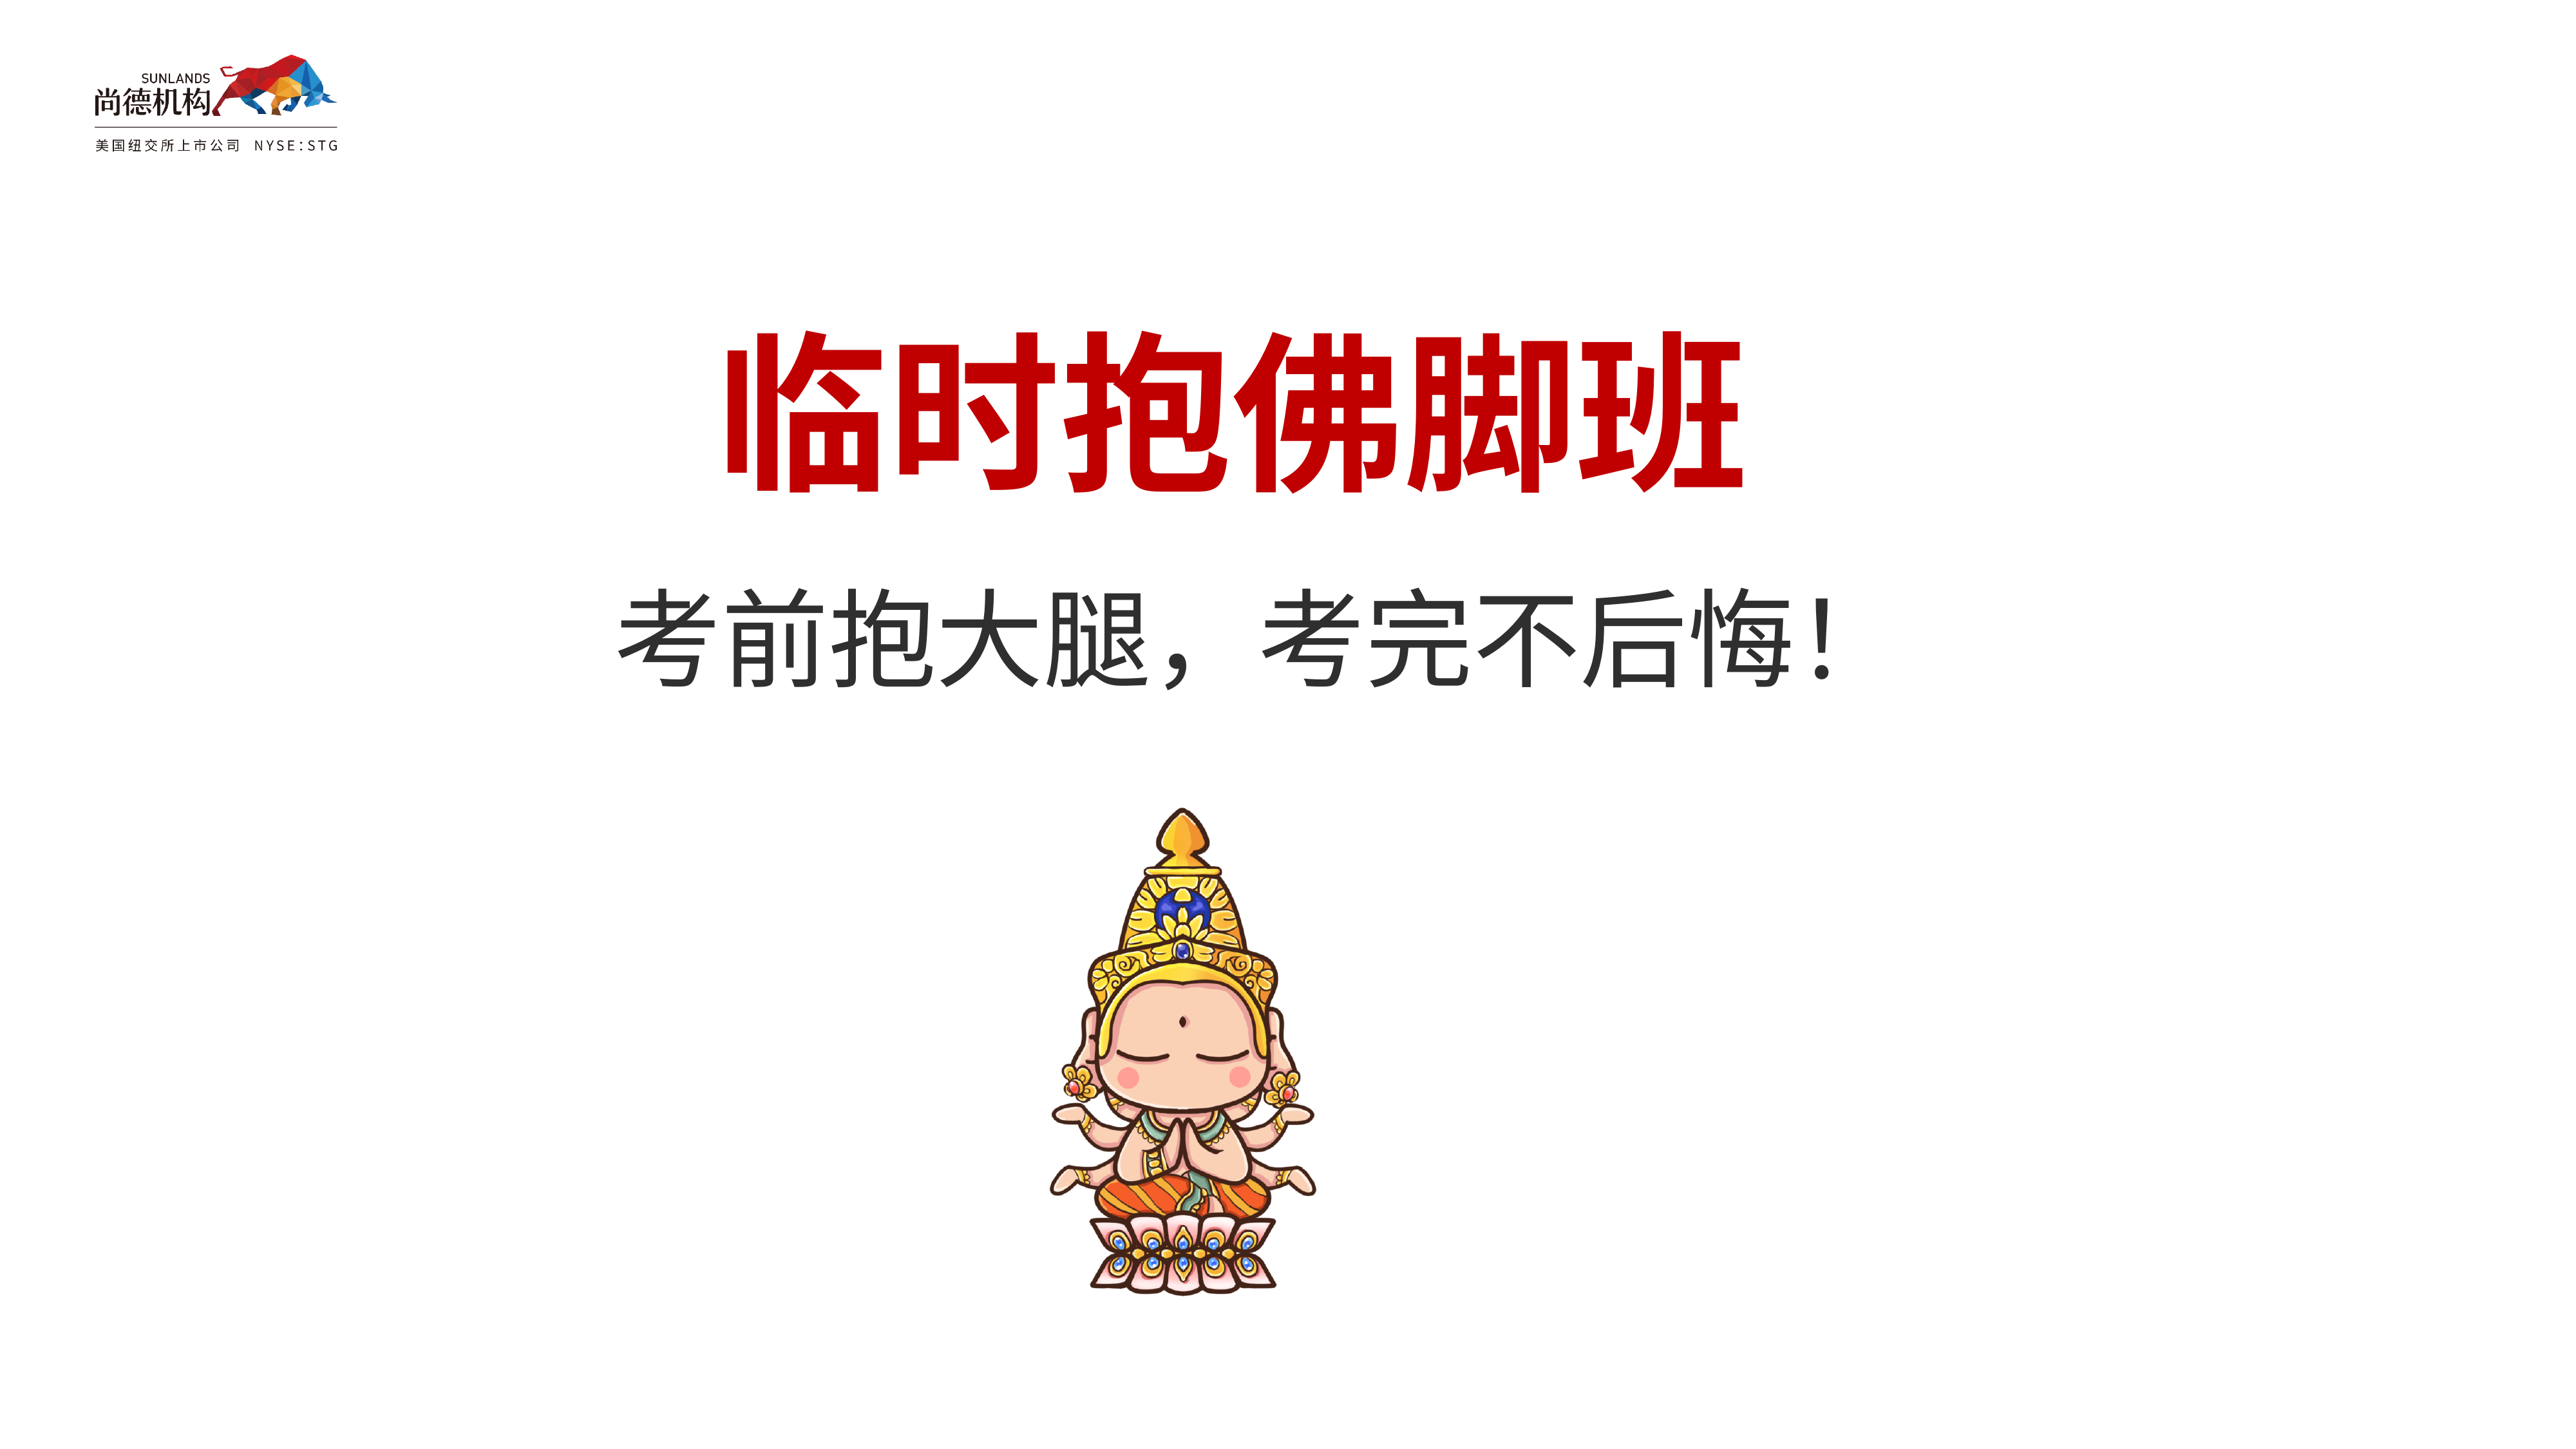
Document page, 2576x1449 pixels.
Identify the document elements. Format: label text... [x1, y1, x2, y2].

title 临时抱佛脚班 [368, 280, 2098, 520]
picture [912, 795, 1434, 1318]
text_box 考前抱大腿，考完不后悔！ [607, 564, 1911, 708]
picture [39, 16, 393, 189]
